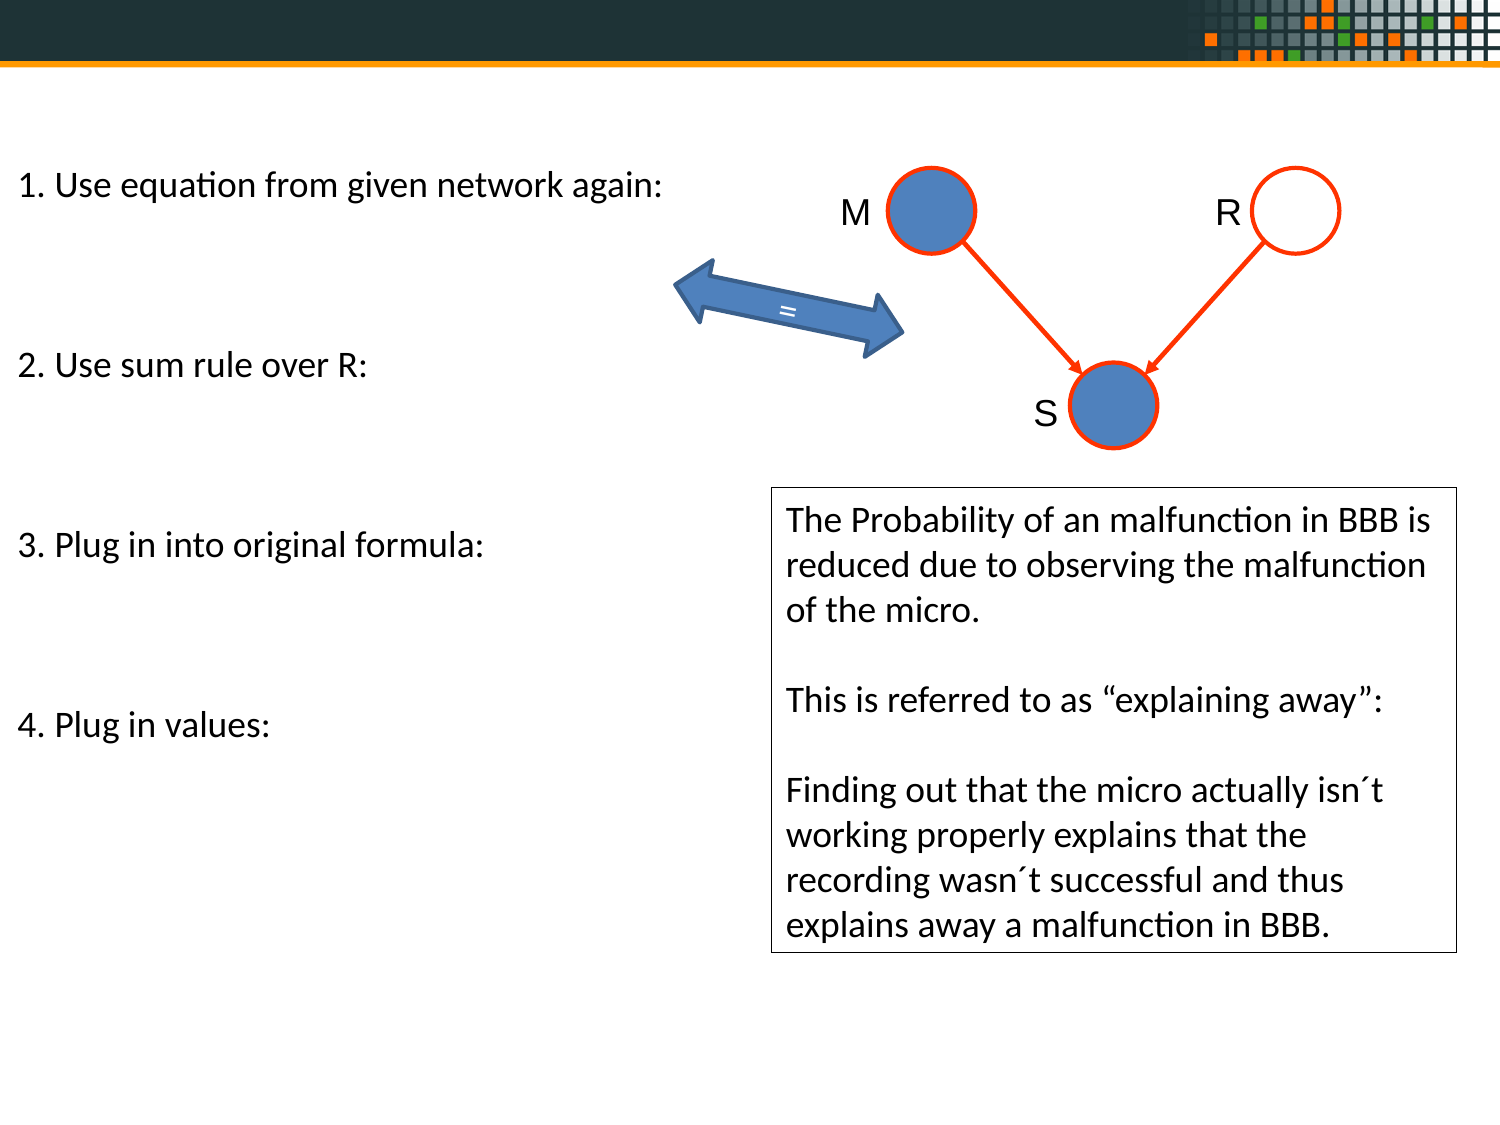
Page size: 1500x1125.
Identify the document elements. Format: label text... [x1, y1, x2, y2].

text_box [1257, 165, 1342, 256]
text_box R [1200, 180, 1257, 239]
text_box S [1018, 384, 1076, 441]
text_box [1144, 240, 1265, 376]
text_box [1076, 360, 1160, 451]
text_box The Probability of an malfunction in BBB is reduced due to observing the malfunction of the micro. This is referred to as “explaining away”: Finding out that the micro actually isn´t working properly explains that the recording wasn´t successful and thus explains away a malfunction in BBB. [771, 487, 1457, 953]
text_box [885, 165, 978, 256]
text_box = [673, 258, 905, 359]
text_box M [825, 180, 882, 240]
picture [0, 0, 1500, 61]
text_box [962, 240, 1083, 376]
